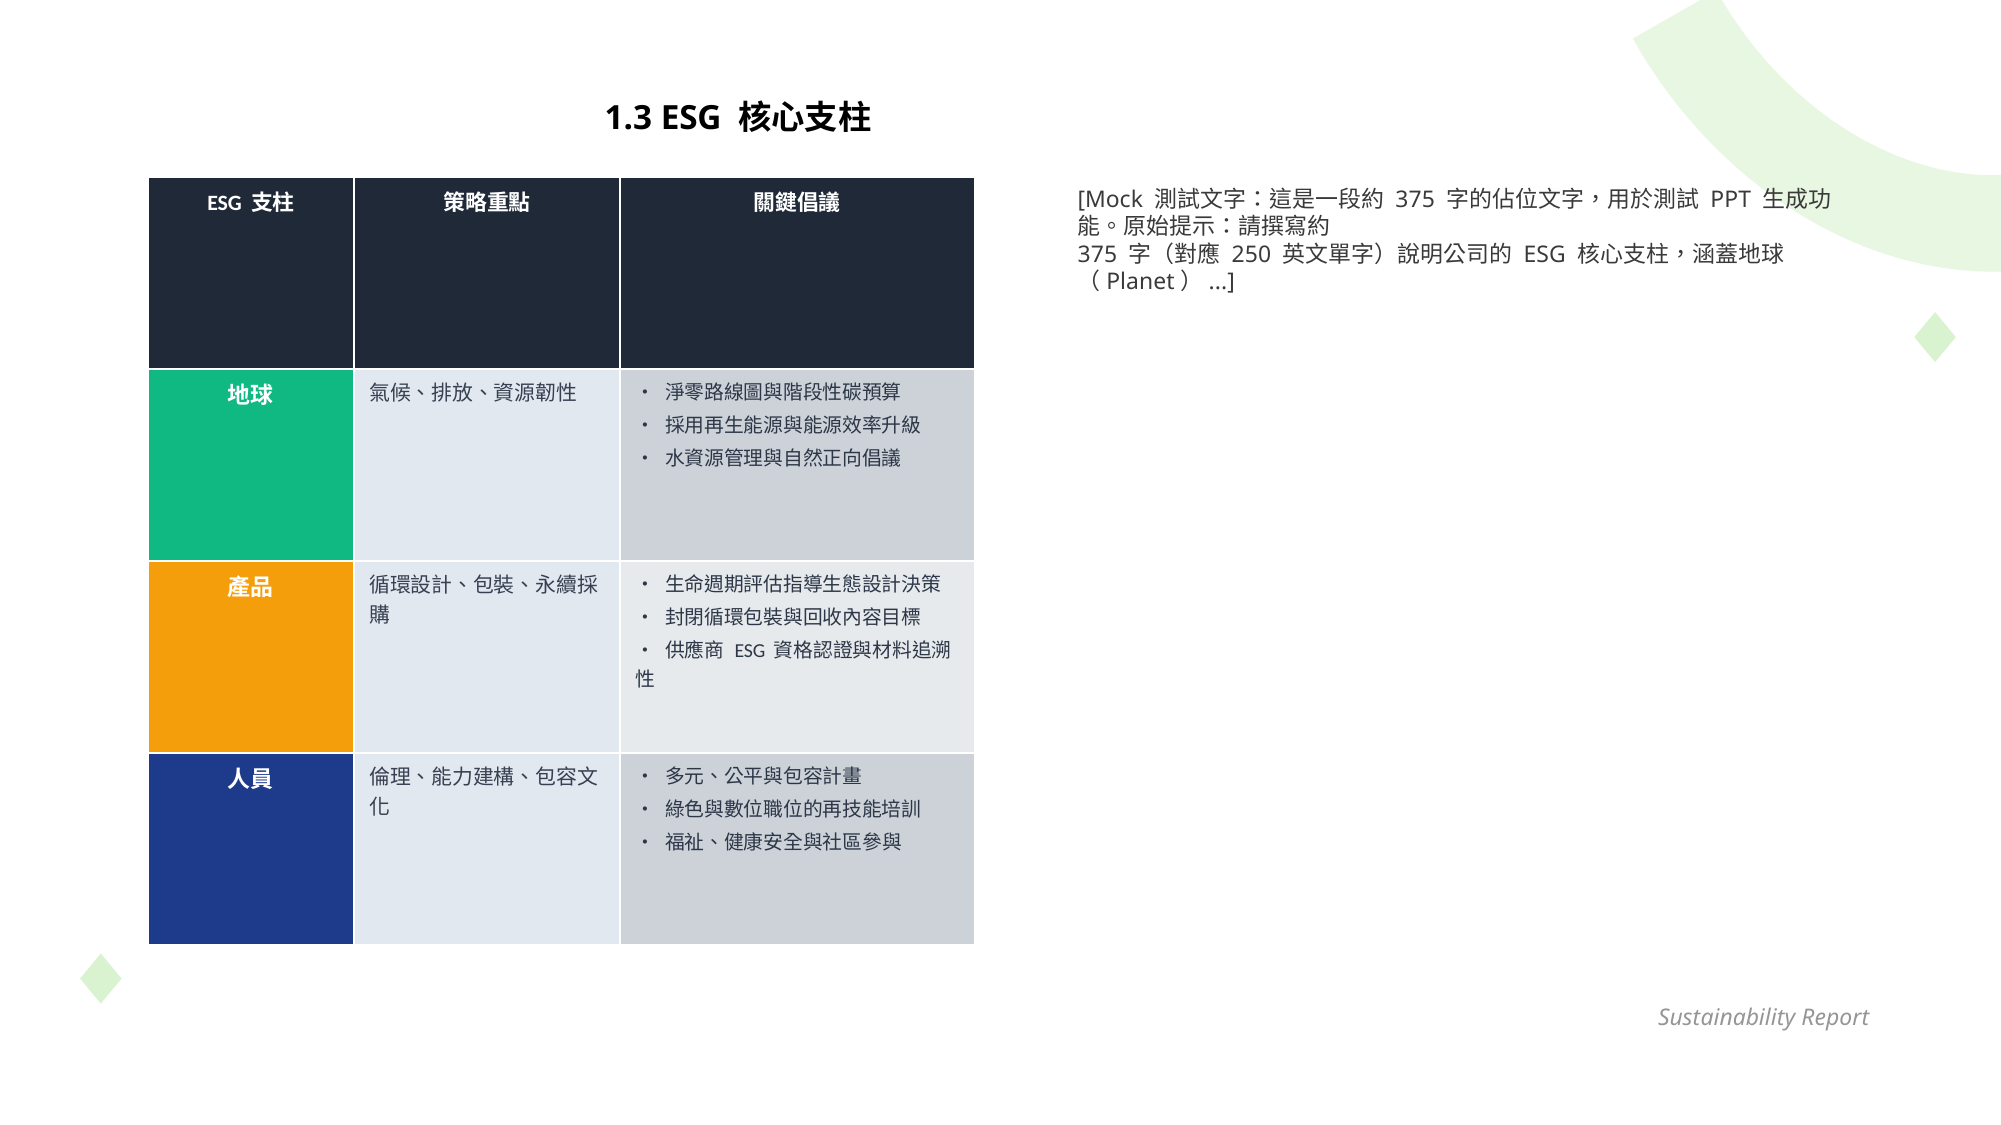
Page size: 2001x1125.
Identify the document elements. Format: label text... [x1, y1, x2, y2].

table_cell 倫理、能力建構、包容文化 [355, 754, 619, 944]
table_header 關鍵倡議 [621, 178, 974, 368]
text_box [Mock 測試文字：這是一段約 375 字的佔位文字，用於測試 PPT 生成功能。原始提示：請撰寫約 375 字（對應 250 英文單字）說明公司的 ESG 核心支柱，涵蓋地球（Planet）...] [1062, 177, 1861, 302]
table_cell 產品 [149, 562, 353, 752]
text_box 1.3 ESG 核心支柱 [589, 88, 887, 144]
text_box Sustainability Report [1643, 995, 1885, 1038]
table_cell • 生命週期評估指導生態設計決策 • 封閉循環包裝與回收內容目標 • 供應商 ESG 資格認證與材料追溯性 [621, 562, 974, 752]
table_cell 地球 [149, 370, 353, 560]
table_cell 人員 [149, 754, 353, 944]
table_header ESG 支柱 [149, 178, 353, 368]
table_cell 循環設計、包裝、永續採購 [355, 562, 619, 752]
table_header 策略重點 [355, 178, 619, 368]
table_cell • 多元、公平與包容計畫 • 綠色與數位職位的再技能培訓 • 福祉、健康安全與社區參與 [621, 754, 974, 944]
table_cell • 淨零路線圖與階段性碳預算 • 採用再生能源與能源效率升級 • 水資源管理與自然正向倡議 [621, 370, 974, 560]
table_cell 氣候、排放、資源韌性 [355, 370, 619, 560]
